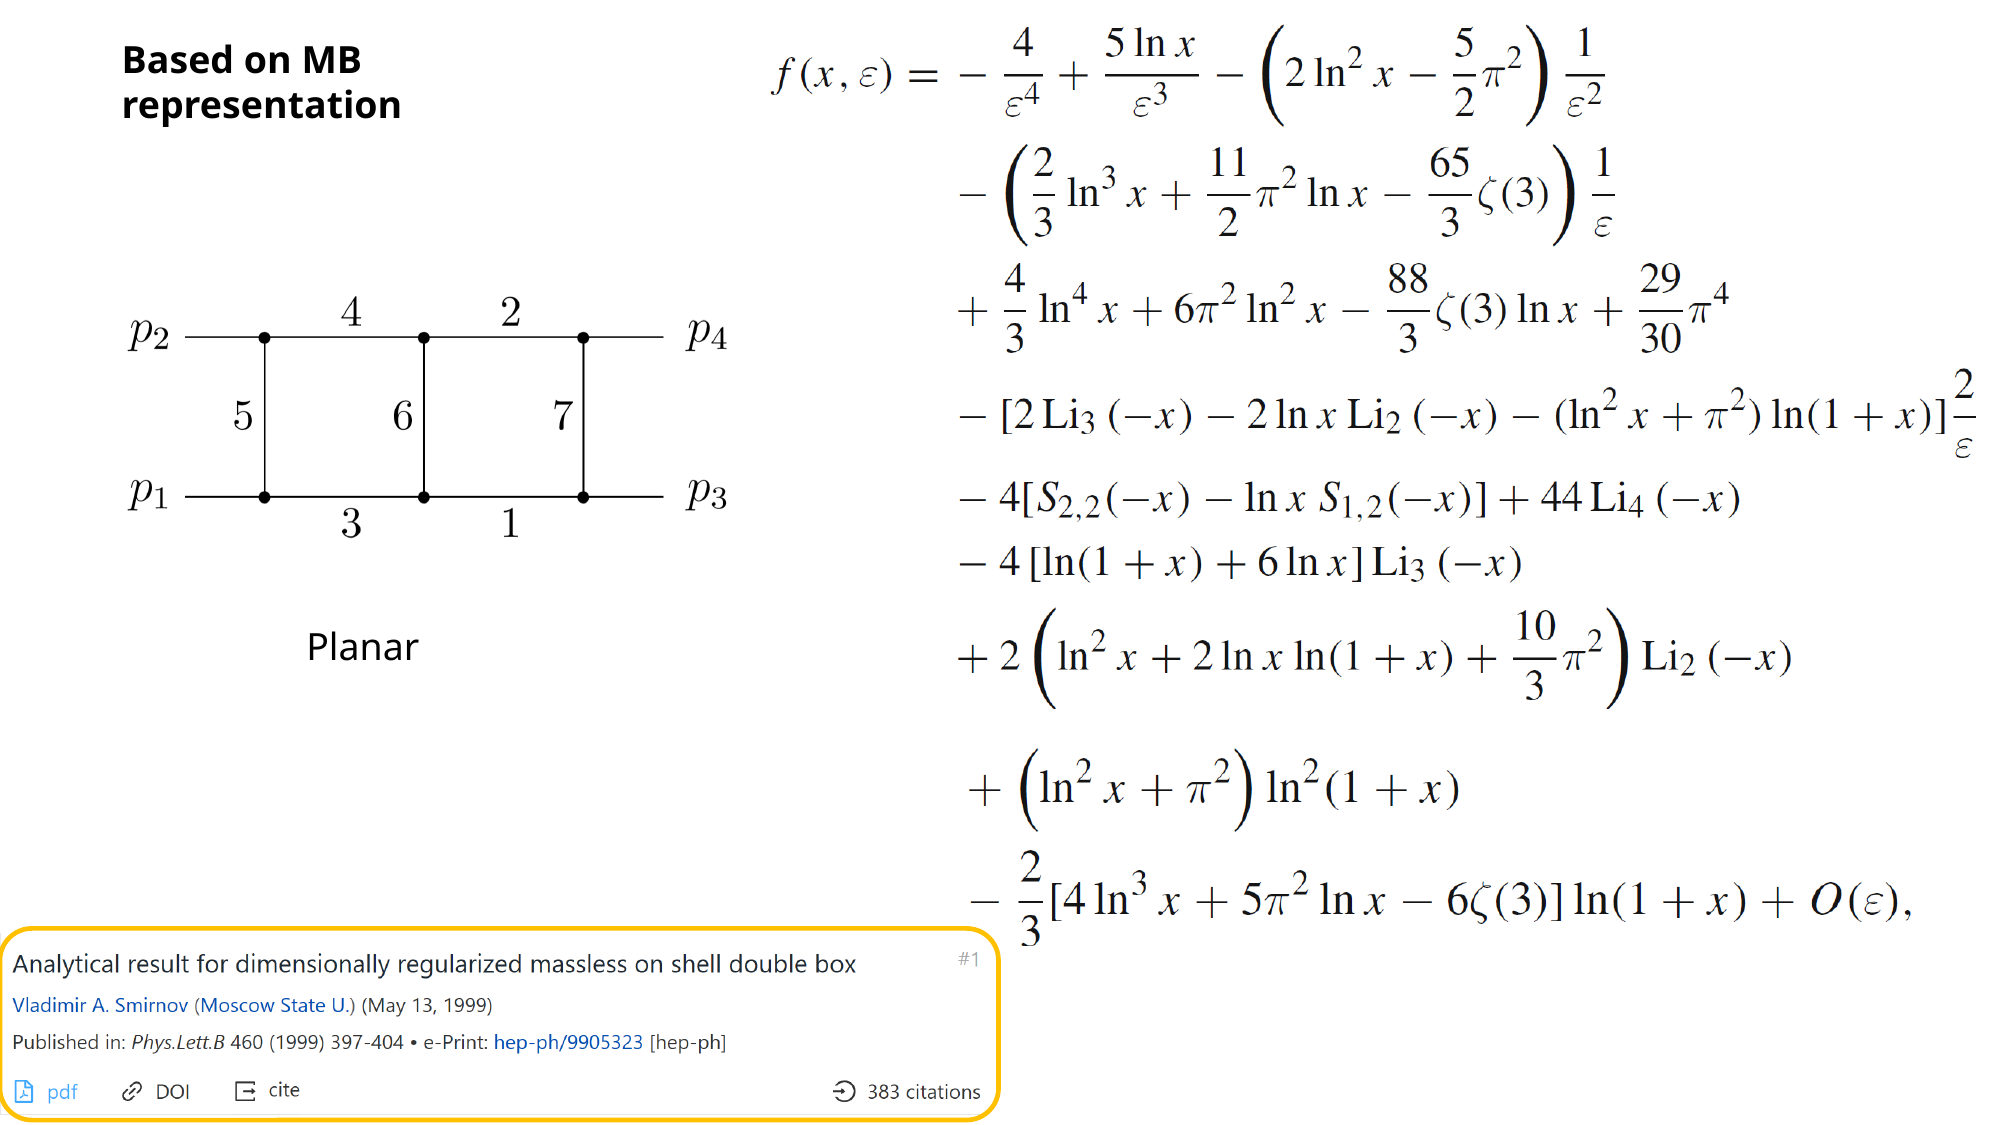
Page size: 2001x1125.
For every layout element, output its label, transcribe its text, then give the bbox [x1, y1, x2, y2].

text_box [12, 946, 1000, 1122]
text_box Planar [291, 615, 449, 676]
text_box Based on MB representation [106, 29, 585, 134]
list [747, 2, 1989, 717]
text_box [13, 927, 921, 933]
picture [0, 709, 1934, 1115]
picture [95, 269, 748, 546]
